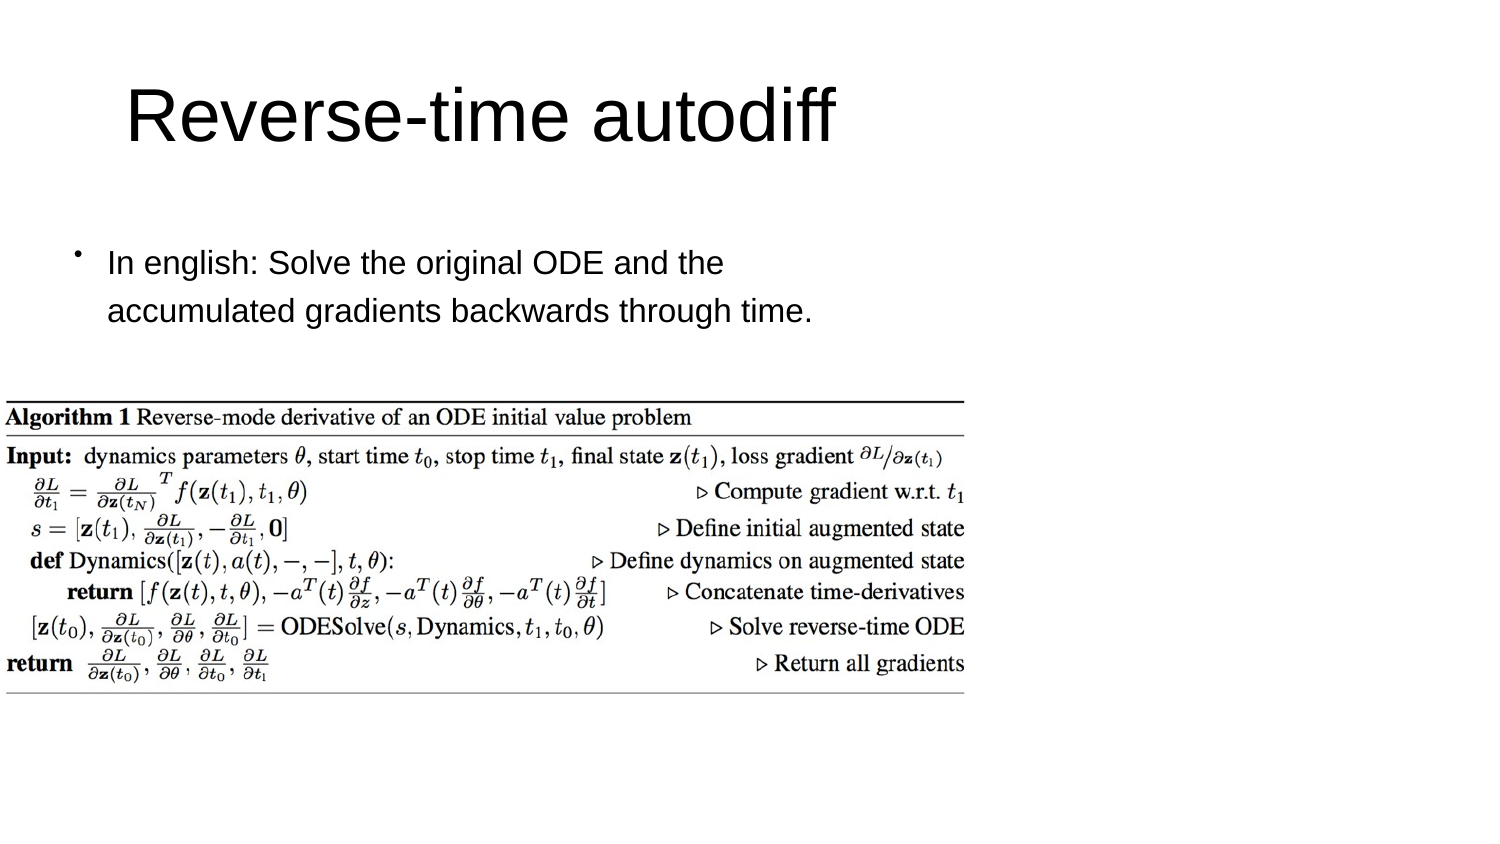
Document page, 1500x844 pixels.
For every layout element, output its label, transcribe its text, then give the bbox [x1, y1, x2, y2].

text_box [4, 400, 965, 694]
title Reverse-time autodiff [125, 65, 846, 159]
text_box In english: Solve the original ODE and the accumulated gradients backwards through time. [107, 231, 849, 315]
text_box • [73, 236, 89, 270]
